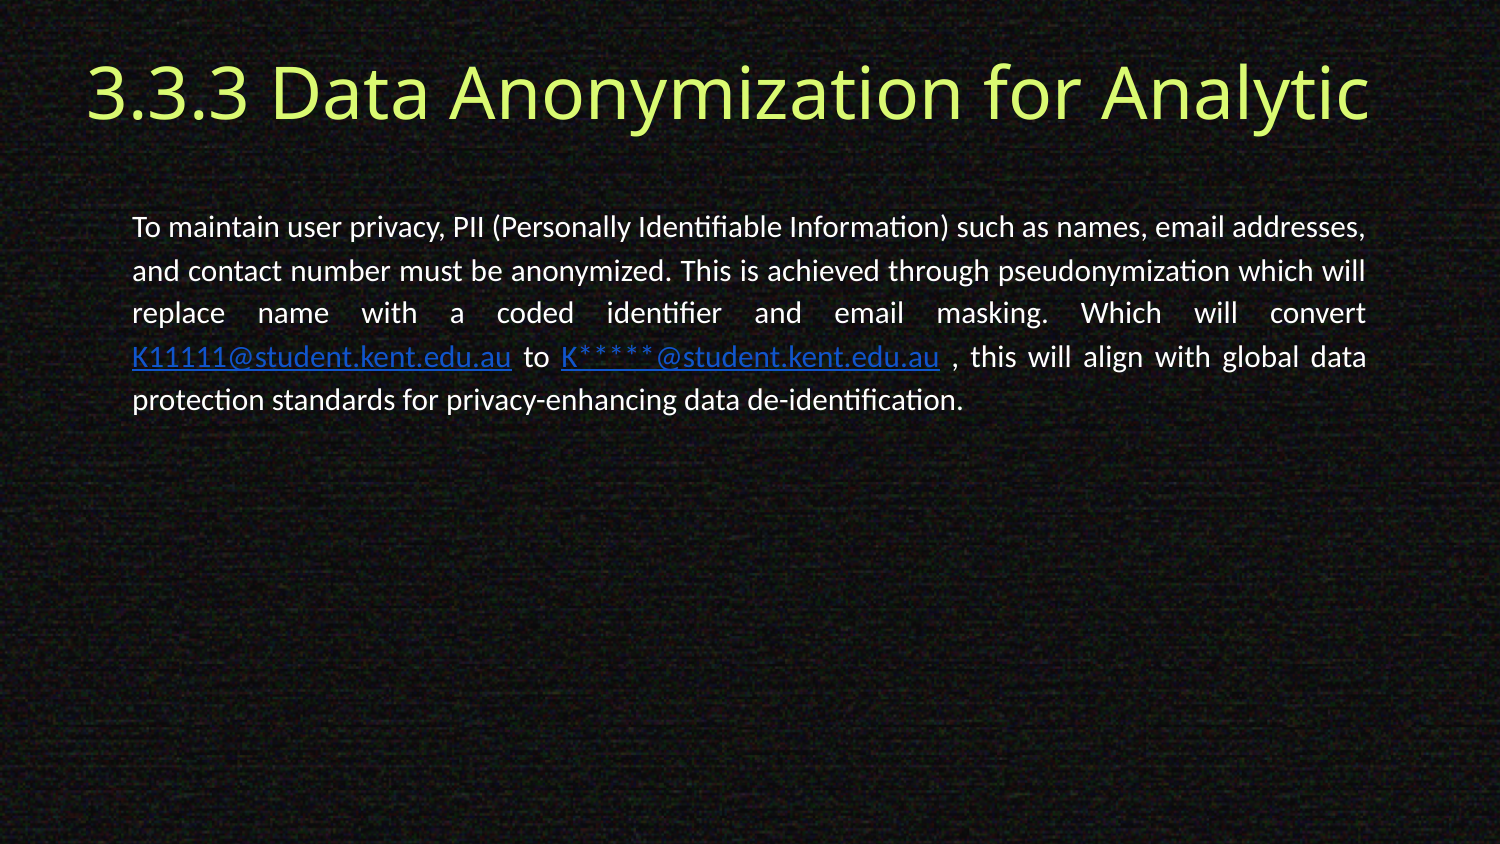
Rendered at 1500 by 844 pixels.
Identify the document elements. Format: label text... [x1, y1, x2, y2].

title 3.3.3 Data Anonymization for Analytic [71, 31, 1429, 126]
list To maintain user privacy, PII (Personally Identifiable Information) such as names, email addresses, and contact number must be anonymized. This is achieved through pseudonymization which will replace name with a coded identifier and email masking. Which will convert K11111@student.kent.edu.au to K*****@student.kent.edu.au , this will align with global data protection standards for privacy-enhancing data de-identification. [116, 186, 1383, 758]
picture [0, 0, 1500, 844]
